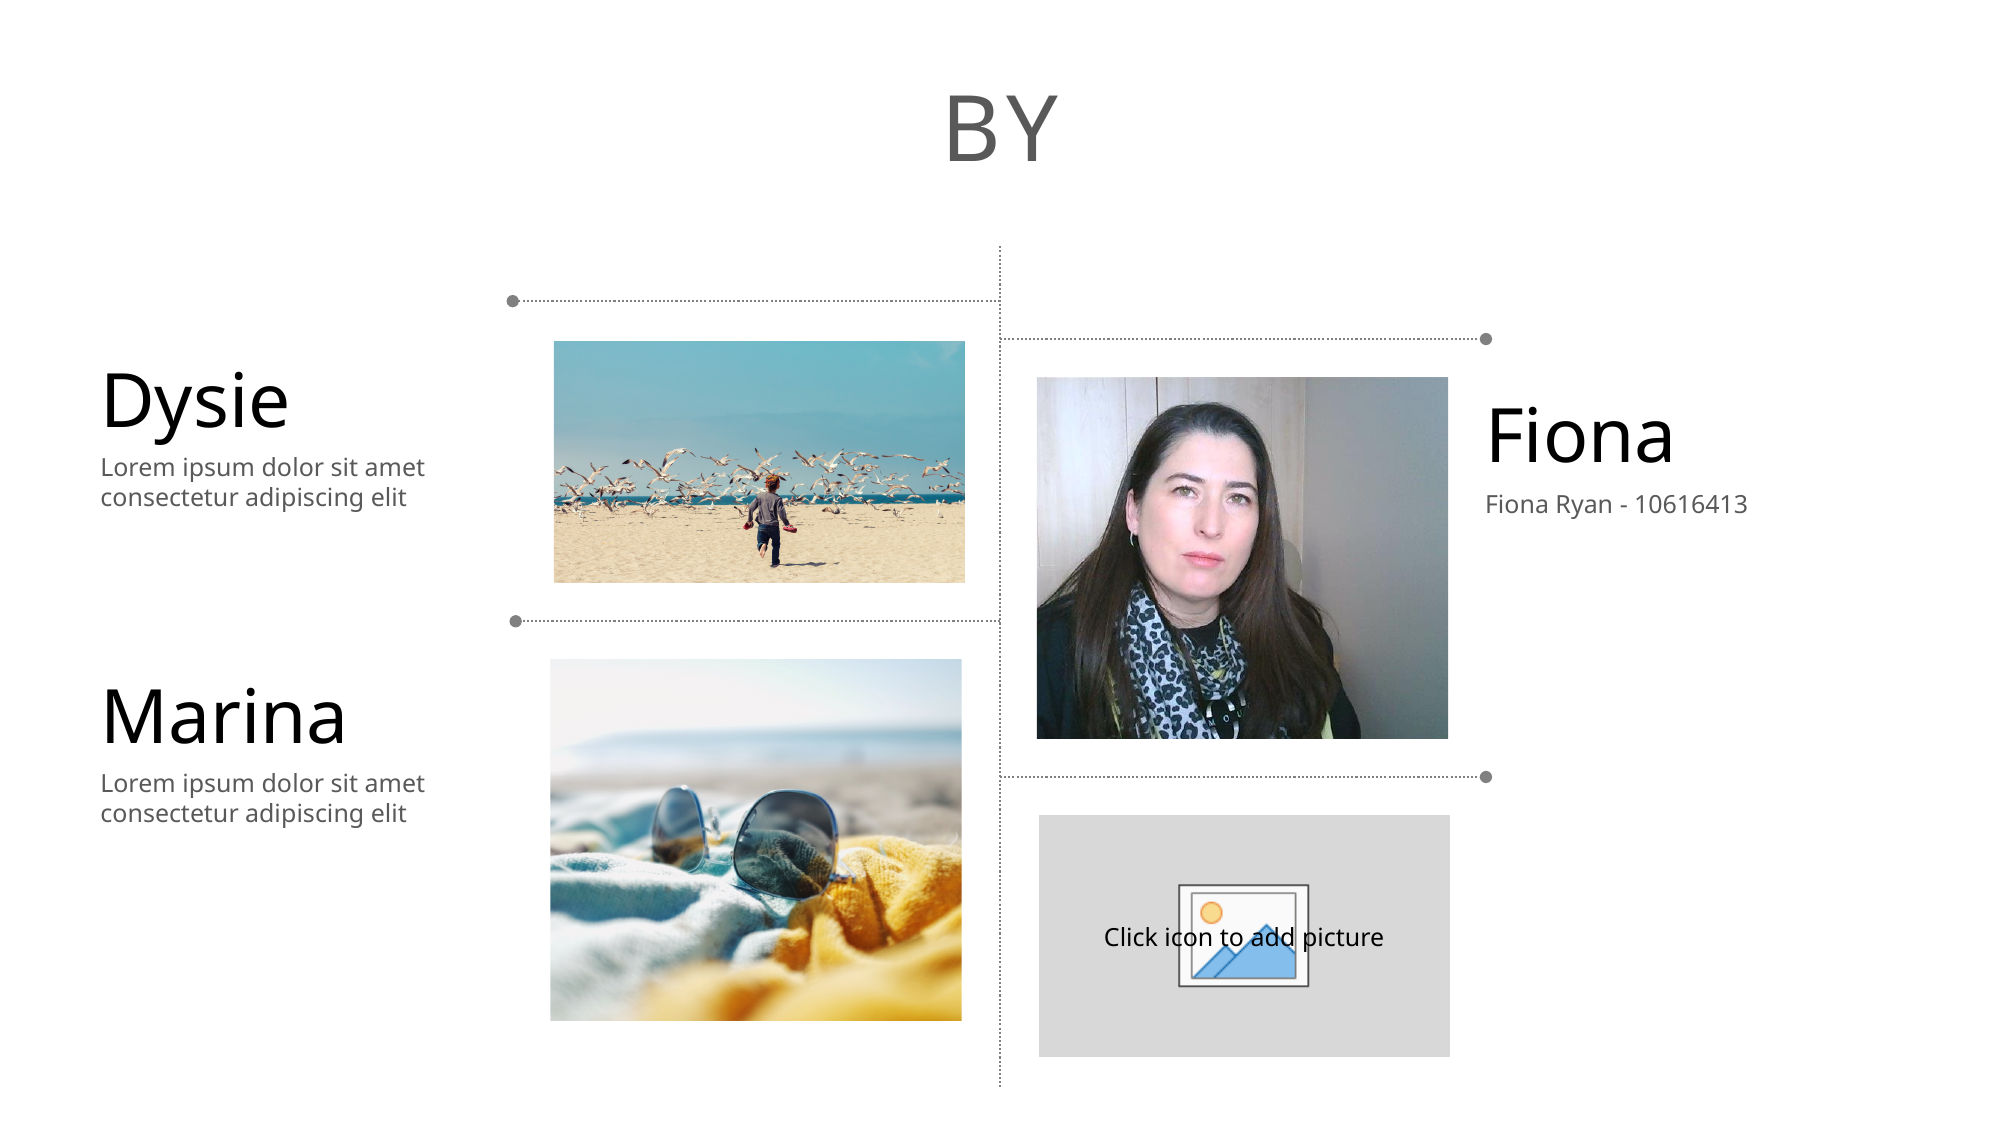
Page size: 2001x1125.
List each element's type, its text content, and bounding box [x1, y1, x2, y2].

picture [1038, 815, 1450, 1057]
list Fiona [1485, 380, 1894, 468]
title by [137, 45, 1863, 219]
picture [1036, 377, 1449, 739]
list Lorem ipsum dolor sit amet consectetur adipiscing elit [100, 444, 512, 585]
picture [550, 659, 962, 1021]
list Marina [100, 661, 509, 749]
list Fiona Ryan - 10616413 [1485, 480, 1897, 621]
list Dysie [100, 345, 509, 433]
list Lorem ipsum dolor sit amet consectetur adipiscing elit [100, 760, 512, 901]
picture [553, 341, 965, 583]
